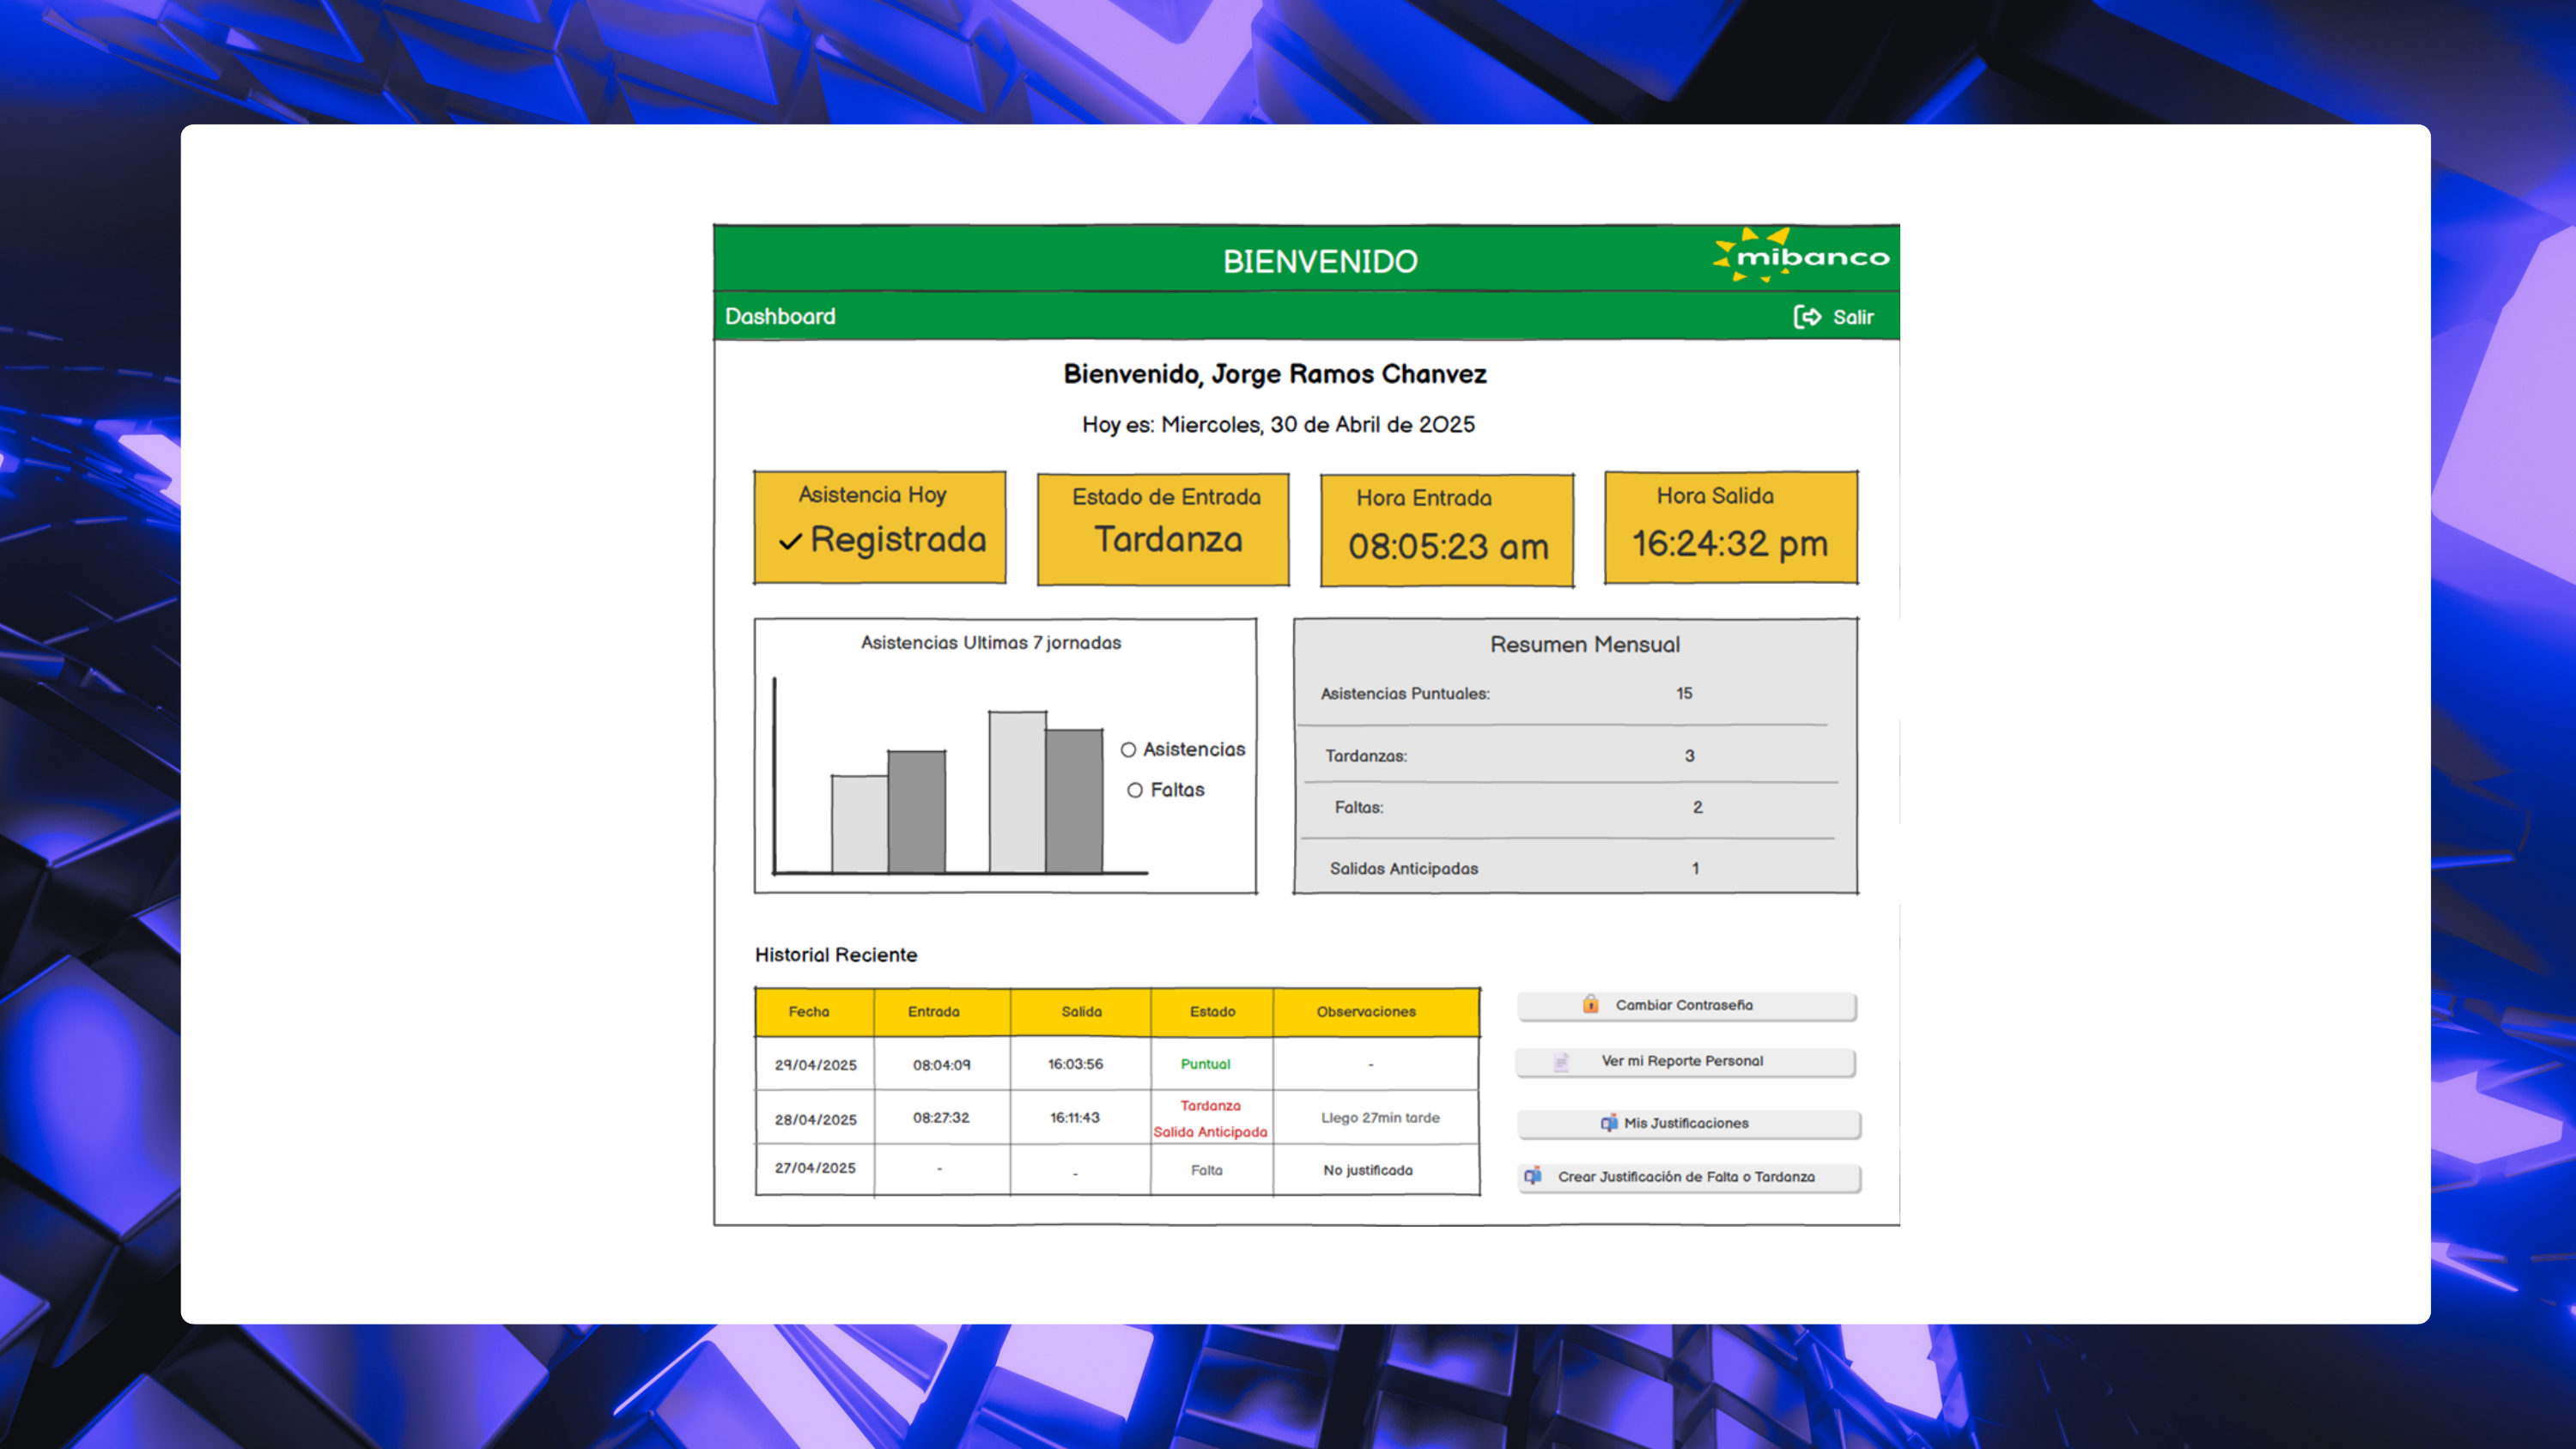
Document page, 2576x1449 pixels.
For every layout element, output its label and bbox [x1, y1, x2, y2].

text_box [0, 0, 2576, 1449]
text_box [180, 124, 2432, 1325]
